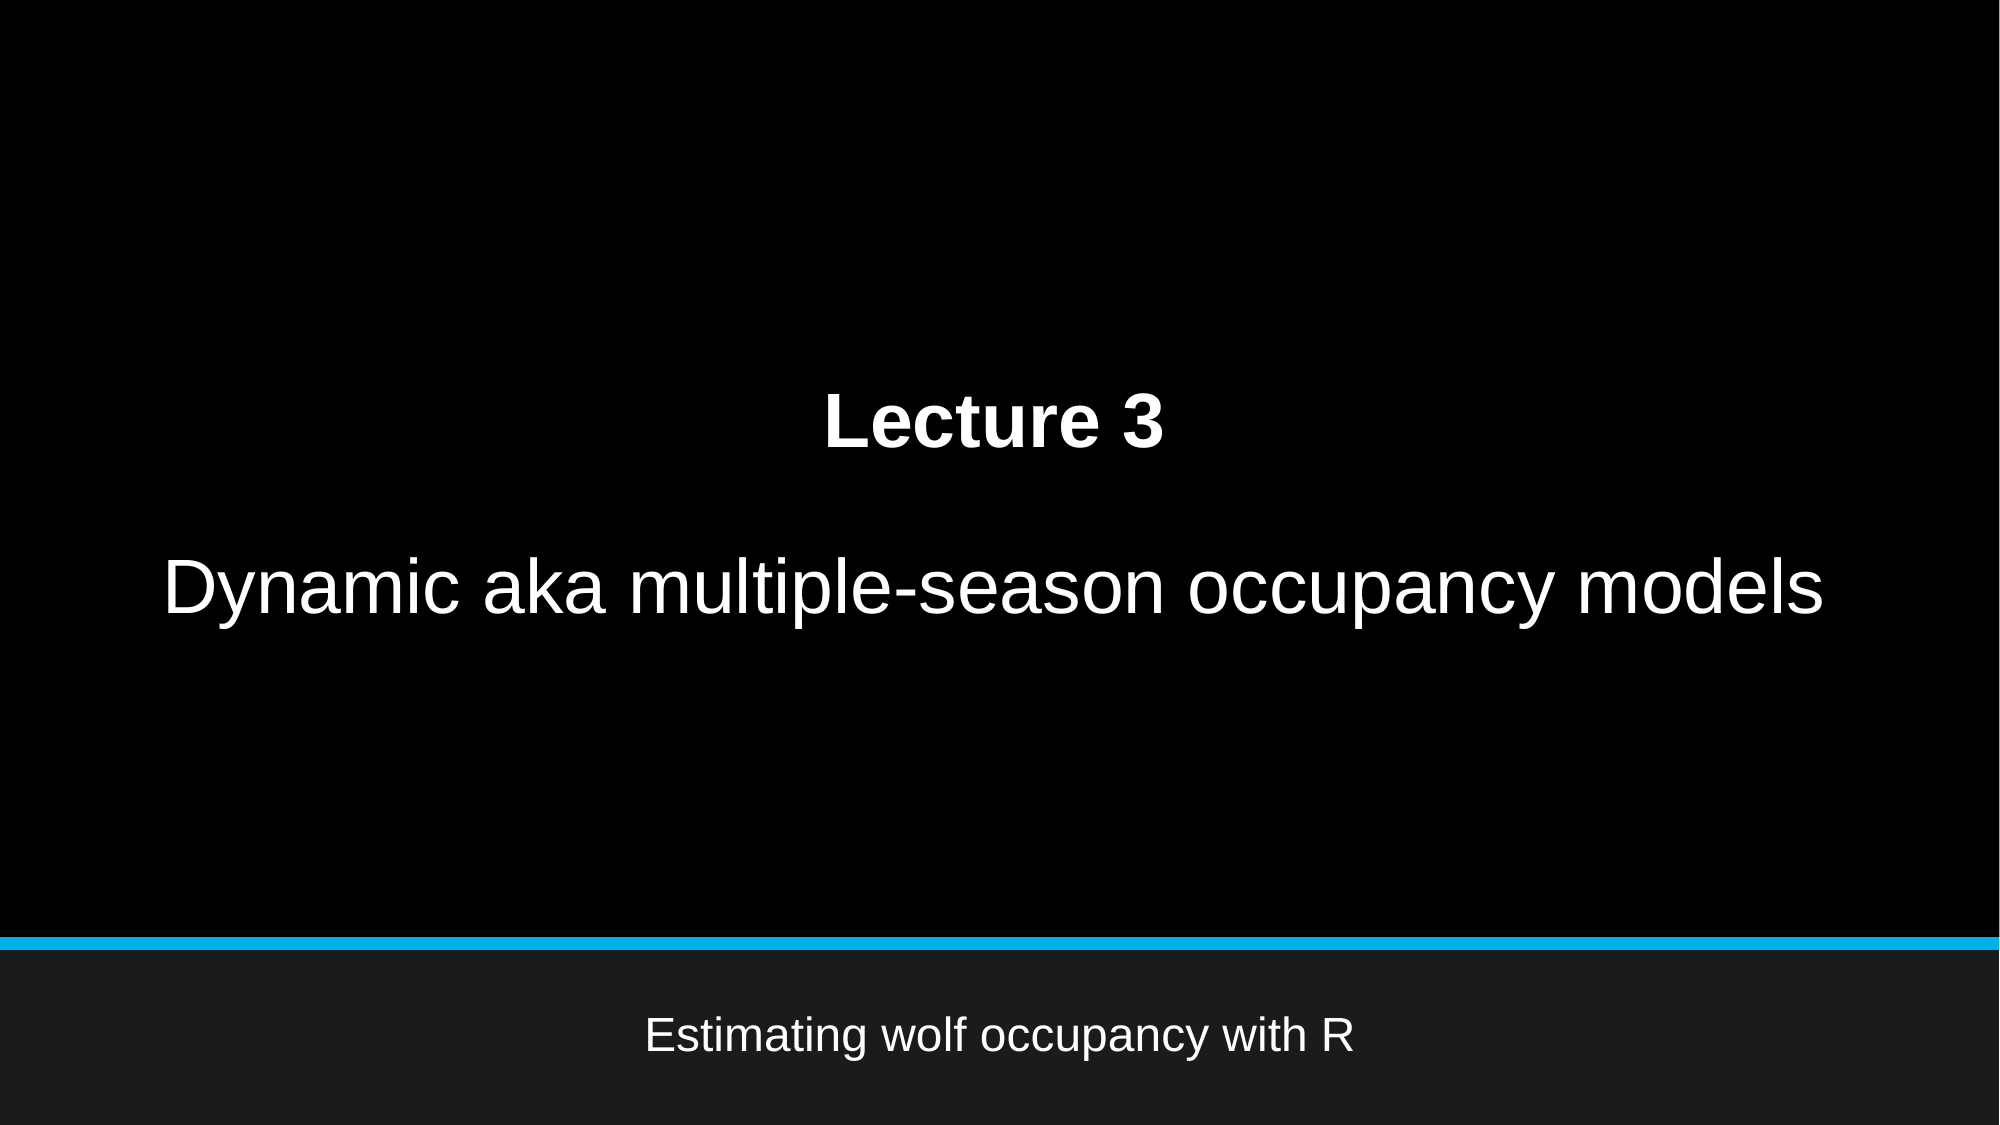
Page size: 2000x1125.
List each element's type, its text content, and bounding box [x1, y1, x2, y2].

title Lecture 3 Dynamic aka multiple-season occupancy models [61, 266, 1927, 639]
text_box Estimating wolf occupancy with R [500, 994, 1502, 1071]
